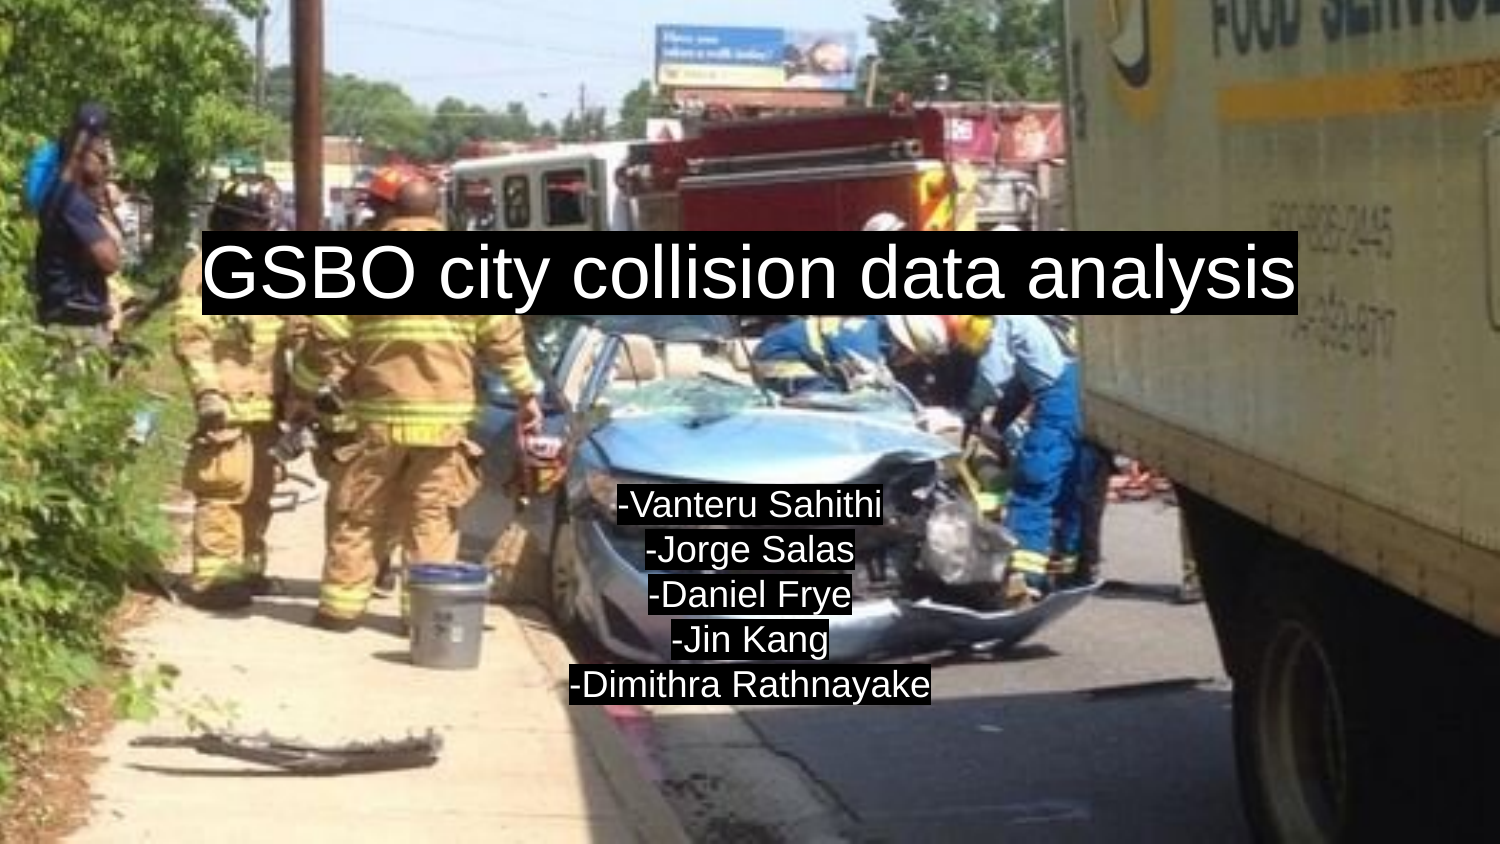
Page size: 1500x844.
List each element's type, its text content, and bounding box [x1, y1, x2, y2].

title GSBO city collision data analysis [51, 122, 1449, 459]
picture [0, 0, 1500, 844]
subtitle -Vanteru Sahithi -Jorge Salas -Daniel Frye -Jin Kang -Dimithra Rathnayake [51, 464, 1449, 595]
